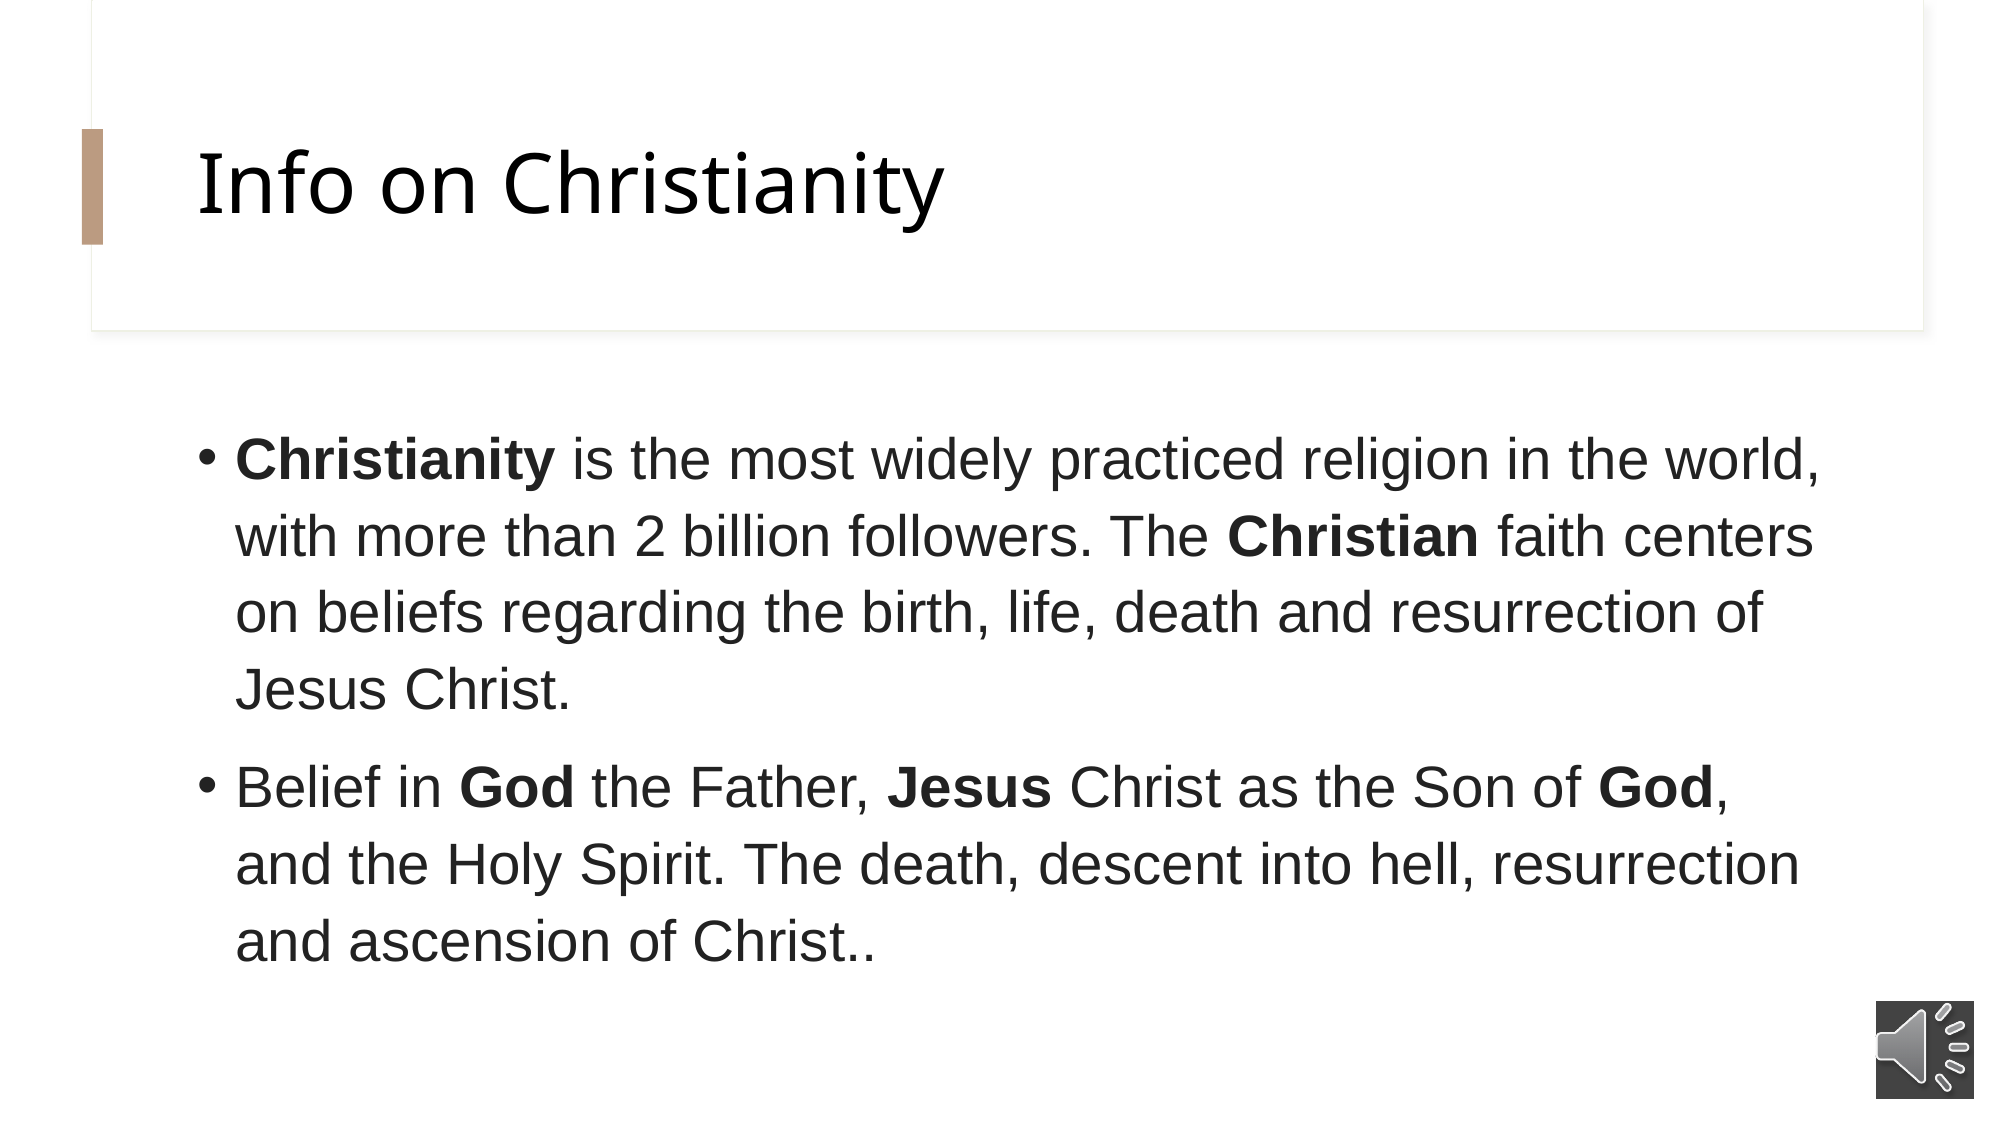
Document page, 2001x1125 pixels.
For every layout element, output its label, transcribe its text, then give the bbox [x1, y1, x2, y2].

picture [1874, 999, 1975, 1100]
title Info on Christianity [183, 90, 1851, 284]
list Christianity is the most widely practiced religion in the world, with more than 2 billion followers. The Christian faith centers on beliefs regarding the birth, life, death and resurrection of Jesus Christ. Belief in God the Father, Jesus Christ as the Son of God, and the Holy Spirit. The death, descent into hell, resurrection and ascension of Christ.. [183, 406, 1851, 1013]
